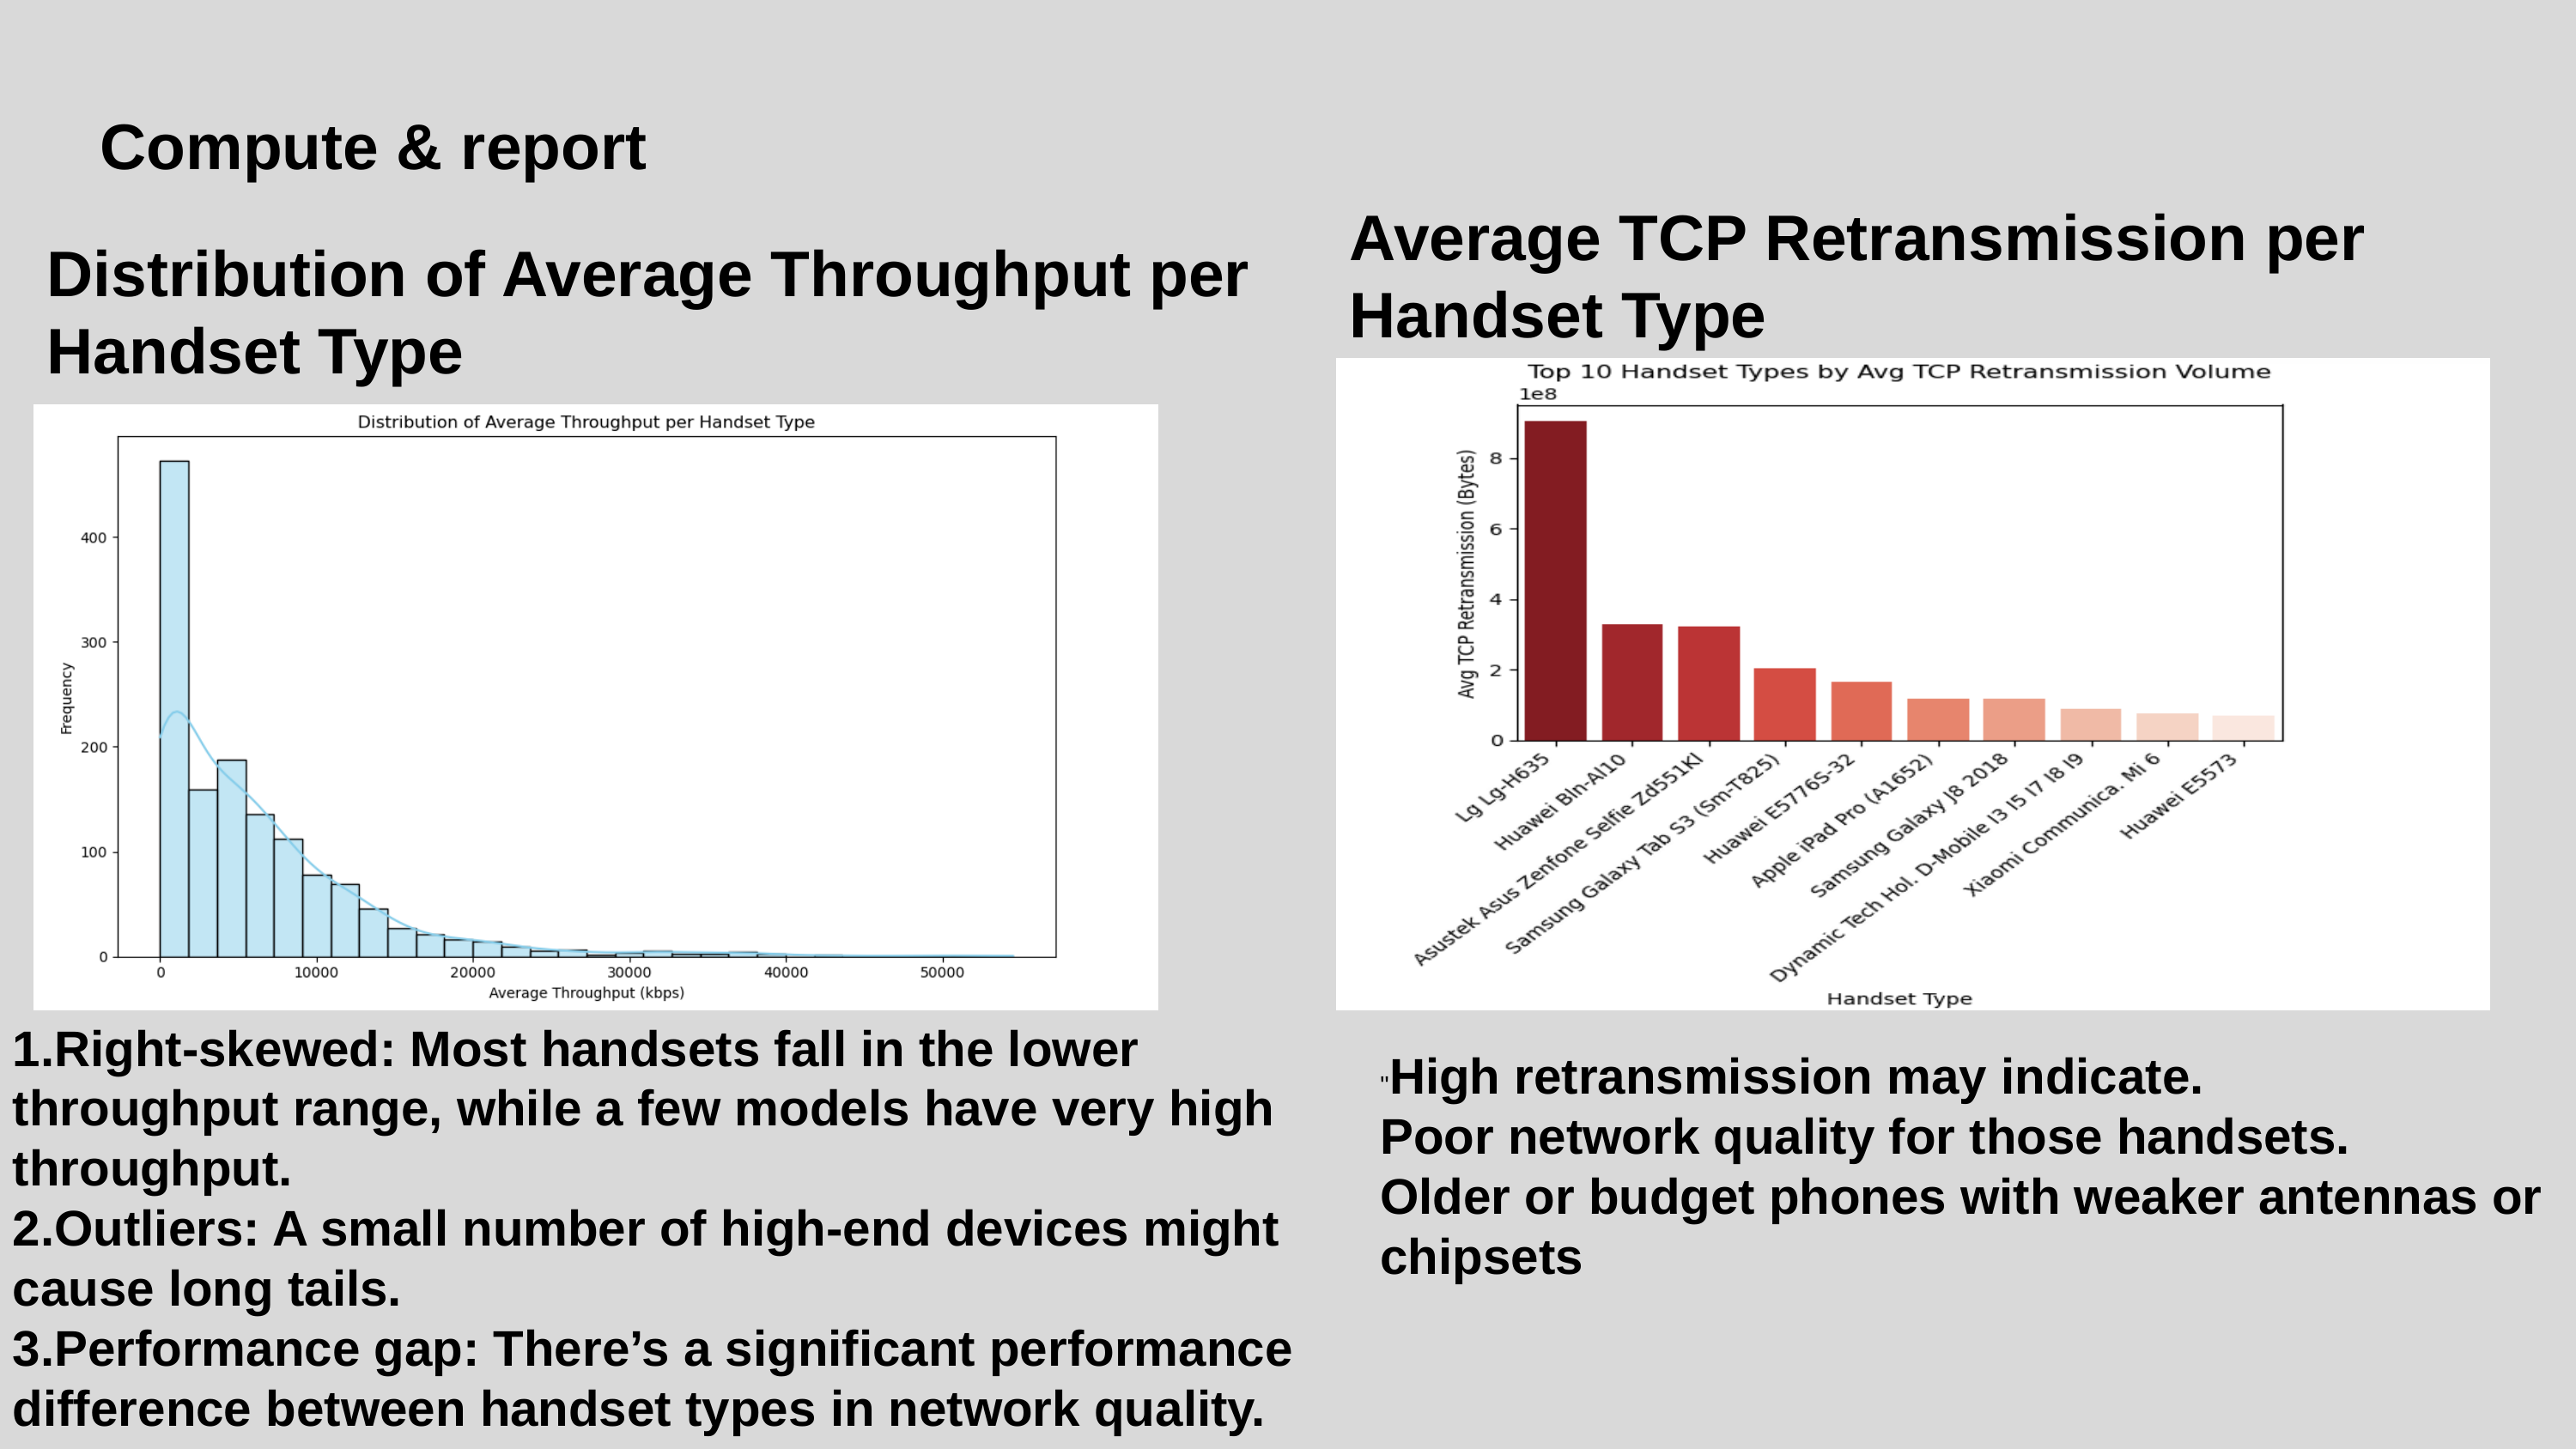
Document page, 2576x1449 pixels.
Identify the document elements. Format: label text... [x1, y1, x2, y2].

text_box 1.Right-skewed: Most handsets fall in the lower throughput range, while a few models have very high throughput. 2.Outliers: A small number of high-end devices might cause long tails. 3.Performance gap: There’s a significant performance difference between handset types in network quality. [0, 1009, 1368, 1443]
text_box "High retransmission may indicate. Poor network quality for those handsets. Older or budget phones with weaker antennas or chipsets [1367, 1037, 2576, 1291]
text_box Distribution of Average Throughput per Handset Type [33, 225, 1337, 470]
picture [1336, 358, 2490, 1010]
text_box Average TCP Retransmission per Handset Type [1336, 190, 2424, 357]
text_box Compute & report [87, 99, 803, 190]
picture [33, 404, 1158, 1010]
